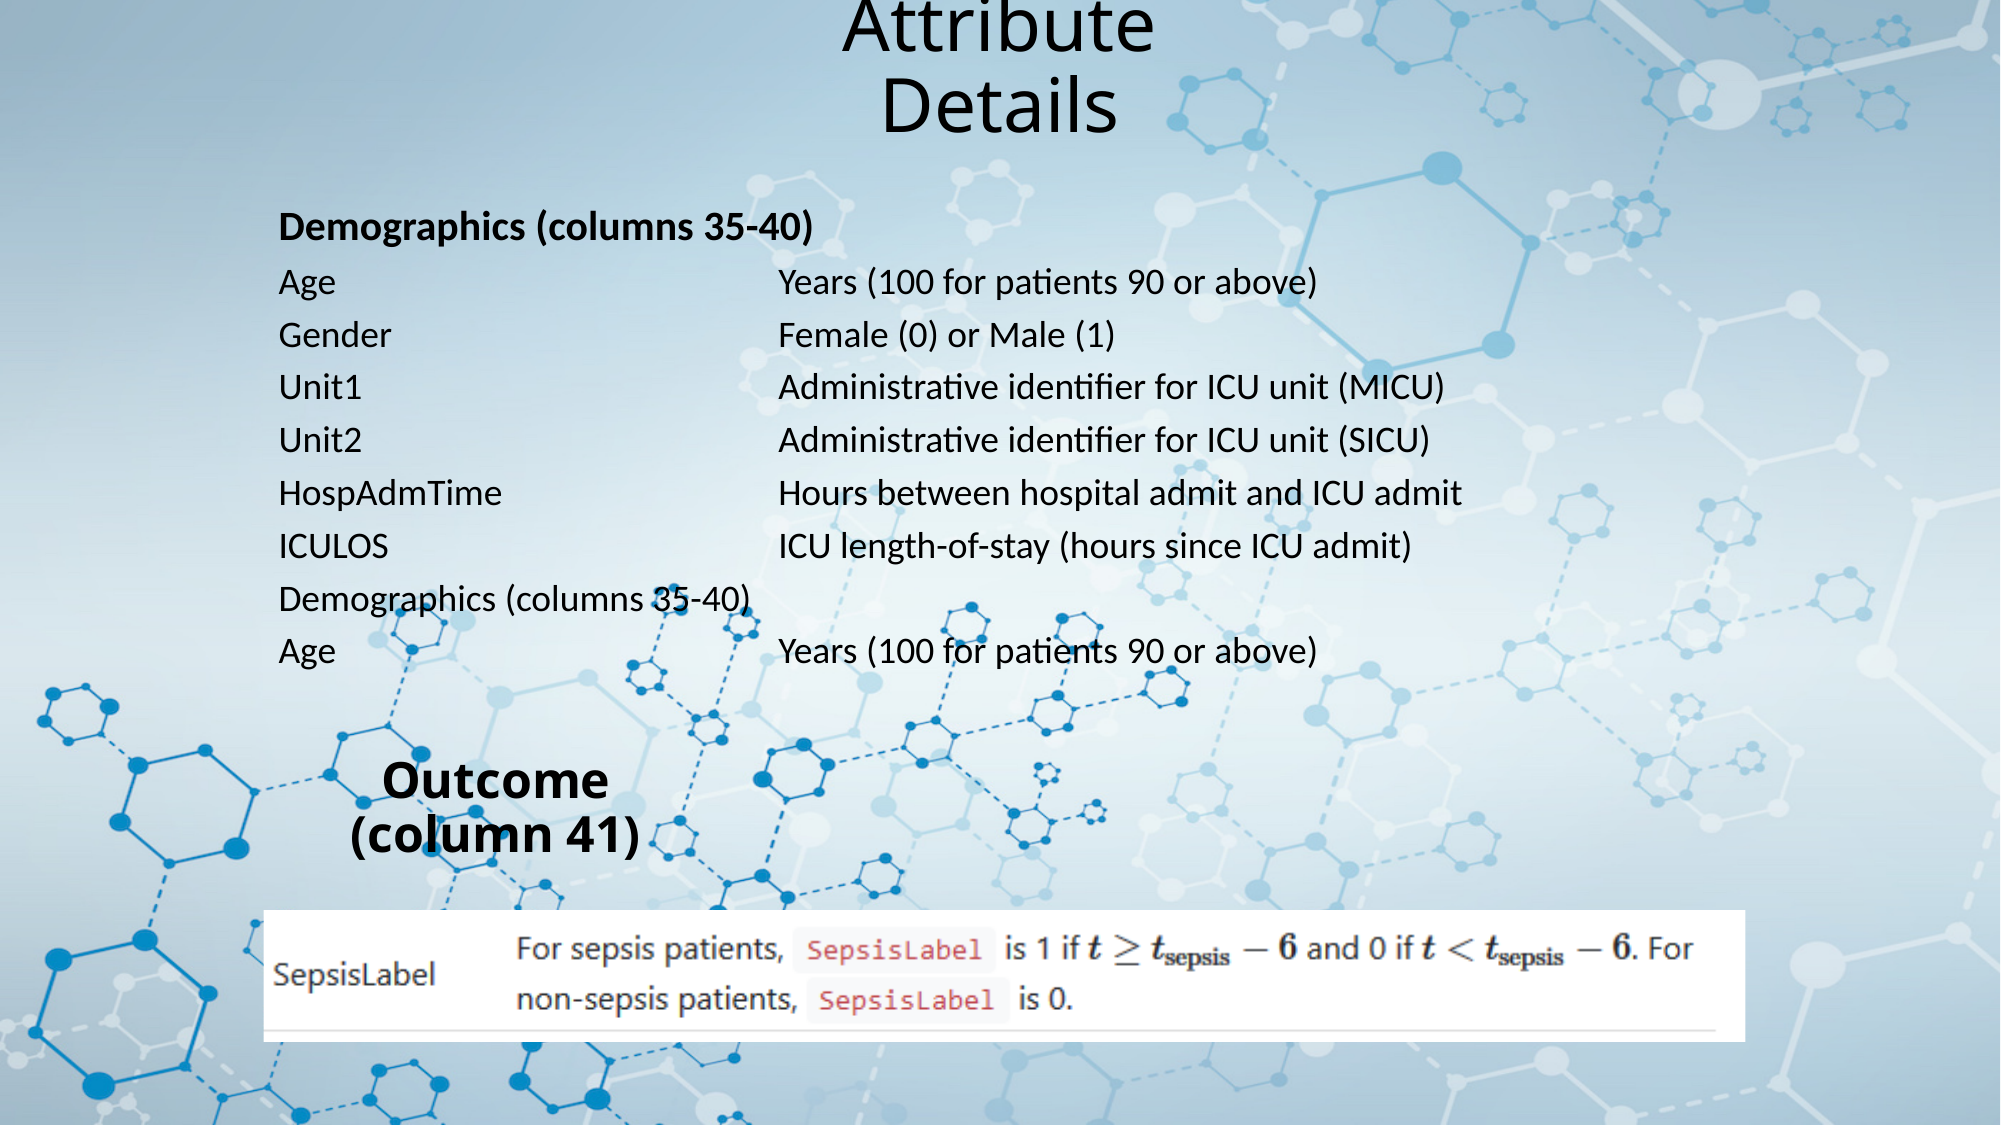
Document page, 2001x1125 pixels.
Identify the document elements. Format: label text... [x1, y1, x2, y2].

table_cell HospAdmTime [264, 470, 763, 523]
text_box Outcome (column 41) [263, 785, 729, 872]
table_cell Administrative identifier for ICU unit (SICU) [763, 417, 1736, 470]
text_box Attribute Details [708, 70, 1292, 156]
table_cell ICULOS [264, 523, 763, 575]
table_cell Years (100 for patients 90 or above) [763, 259, 1736, 311]
table_cell Demographics (columns 35-40) [264, 575, 1736, 628]
table_cell Gender [264, 311, 763, 364]
picture [0, 0, 2001, 1125]
table_cell Age [264, 259, 763, 311]
table_cell Hours between hospital admit and ICU admit [763, 470, 1736, 523]
table_cell Unit2 [264, 417, 763, 470]
table_cell Administrative identifier for ICU unit (MICU) [763, 364, 1736, 417]
table_cell Unit1 [264, 364, 763, 417]
table_cell Years (100 for patients 90 or above) [763, 628, 1736, 681]
table_cell Female (0) or Male (1) [763, 311, 1736, 364]
table_cell ICU length-of-stay (hours since ICU admit) [763, 523, 1736, 575]
table_cell Age [264, 628, 763, 681]
table_header Demographics (columns 35-40) [264, 202, 1736, 259]
